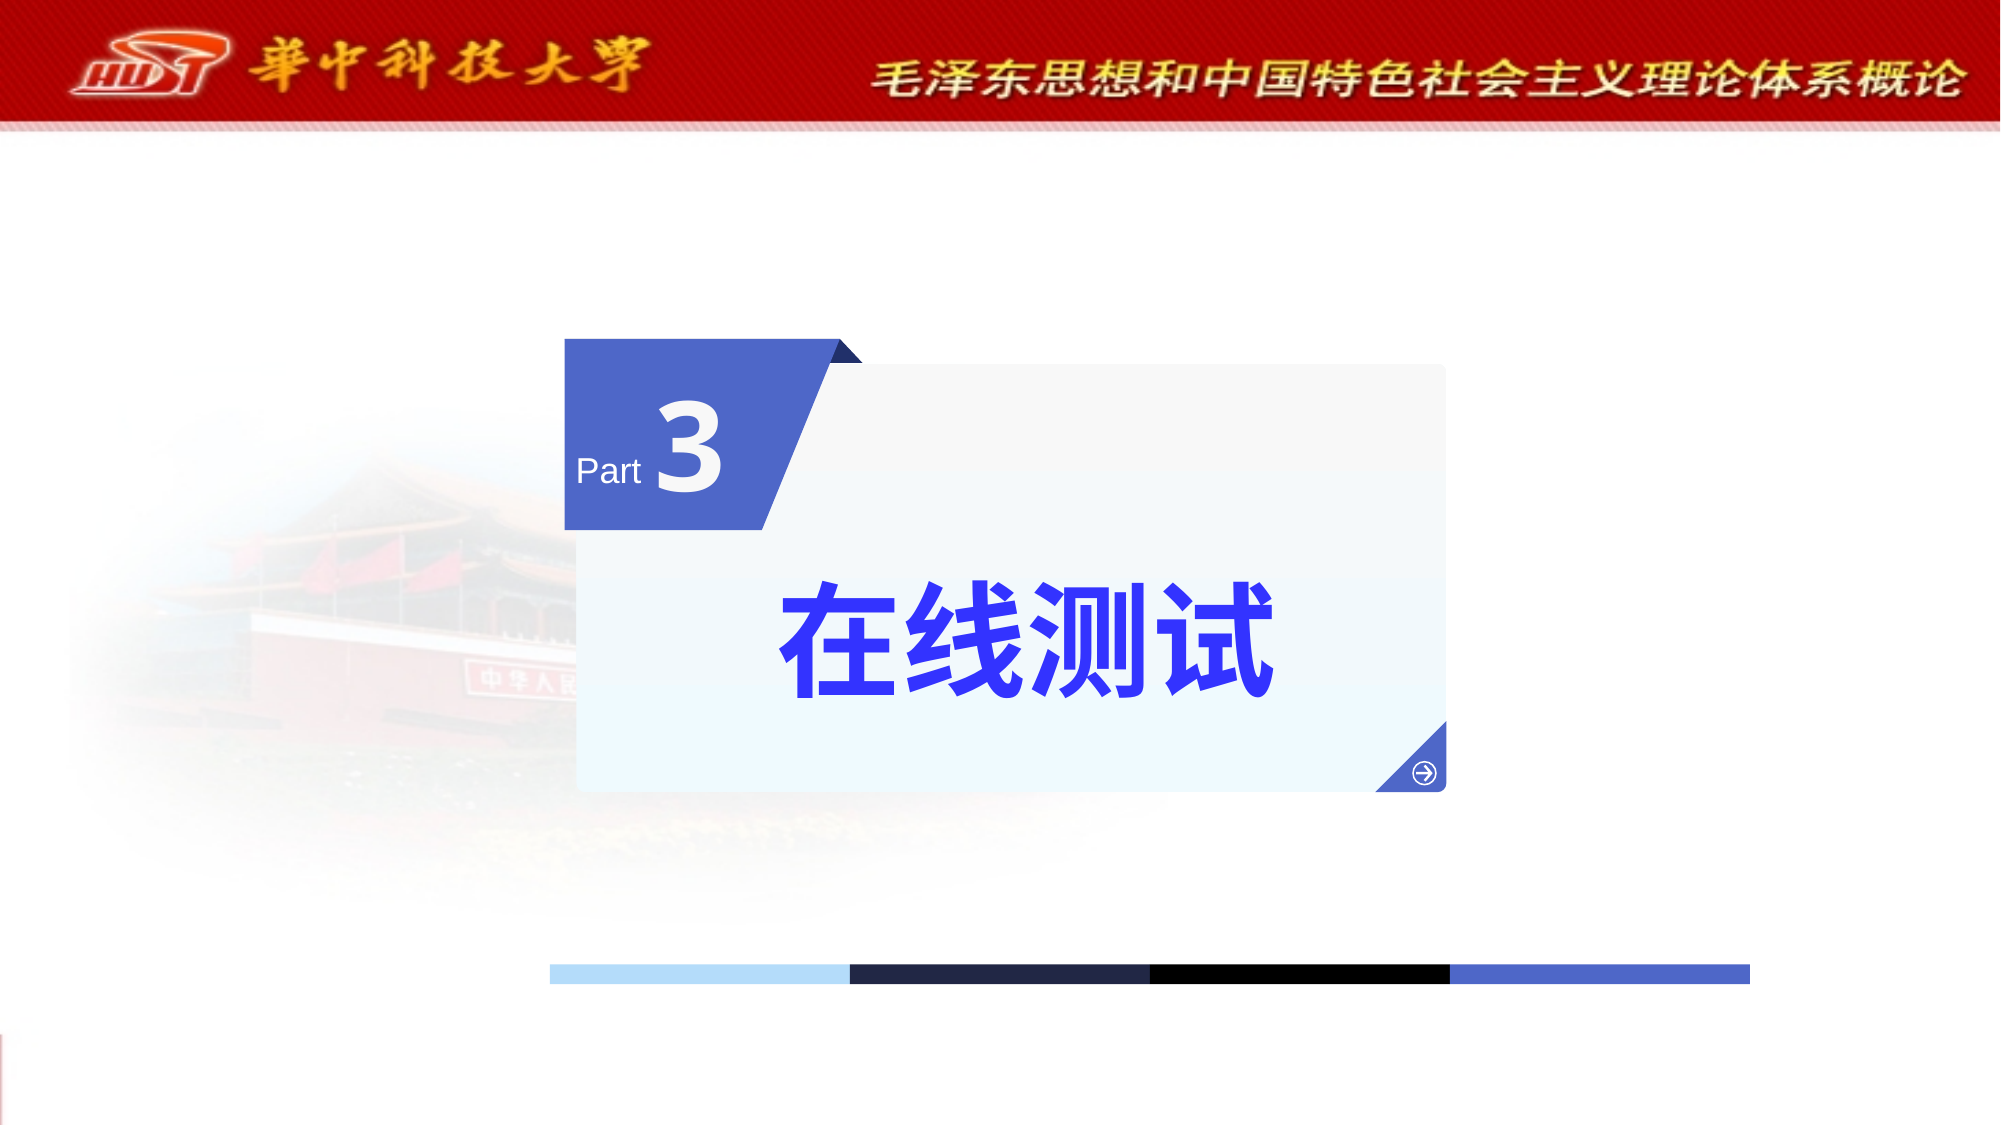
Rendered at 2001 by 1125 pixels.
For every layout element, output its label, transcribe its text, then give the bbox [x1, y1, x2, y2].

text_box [249, 964, 1751, 985]
text_box [564, 338, 863, 363]
text_box [1412, 760, 1437, 786]
text_box [1375, 721, 1447, 793]
picture [0, 0, 2001, 1125]
text_box [564, 339, 840, 531]
text_box [576, 364, 1447, 793]
text_box 在线测试 [761, 554, 1349, 720]
text_box 3 [639, 359, 726, 524]
text_box Part [575, 447, 642, 491]
